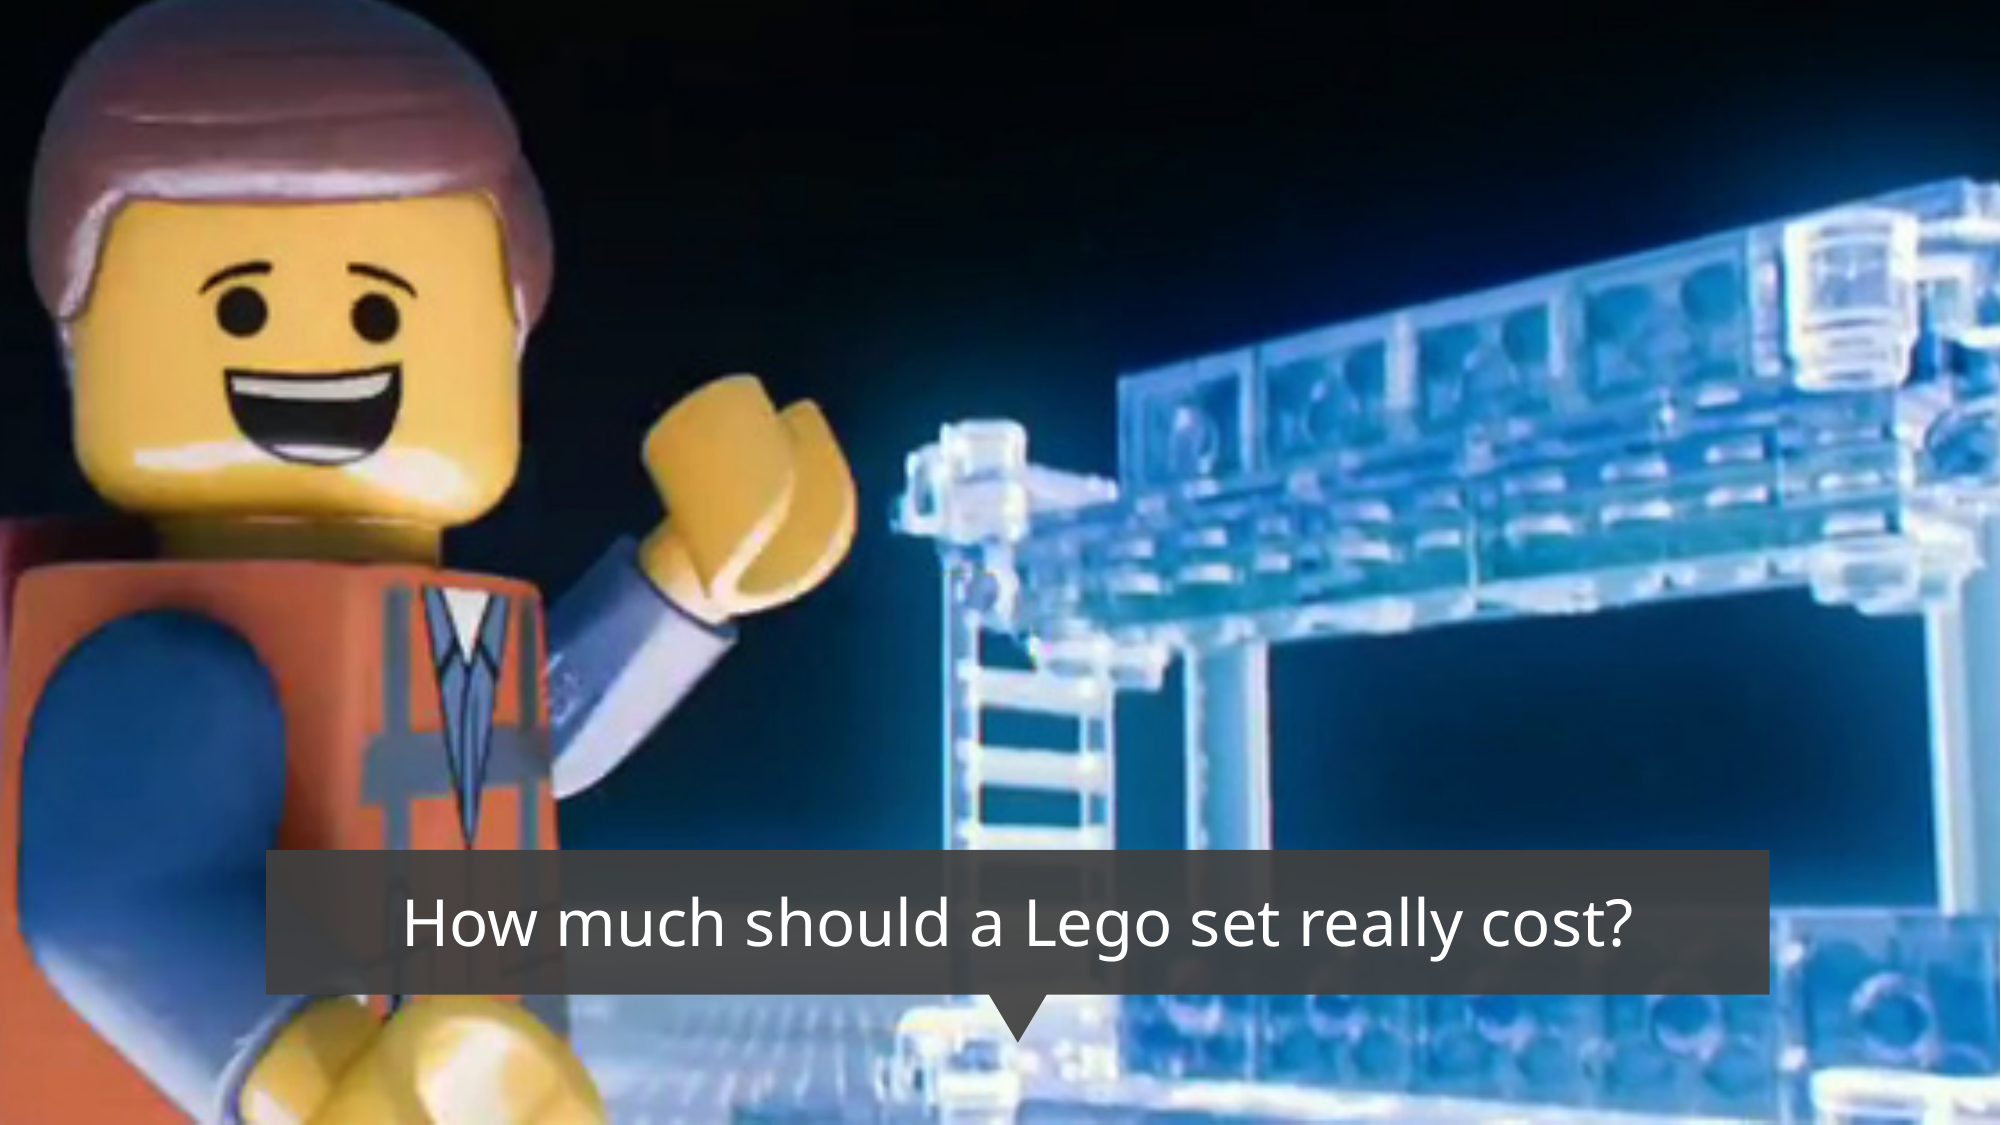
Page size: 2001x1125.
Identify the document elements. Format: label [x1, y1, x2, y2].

list [0, 0, 2000, 1125]
